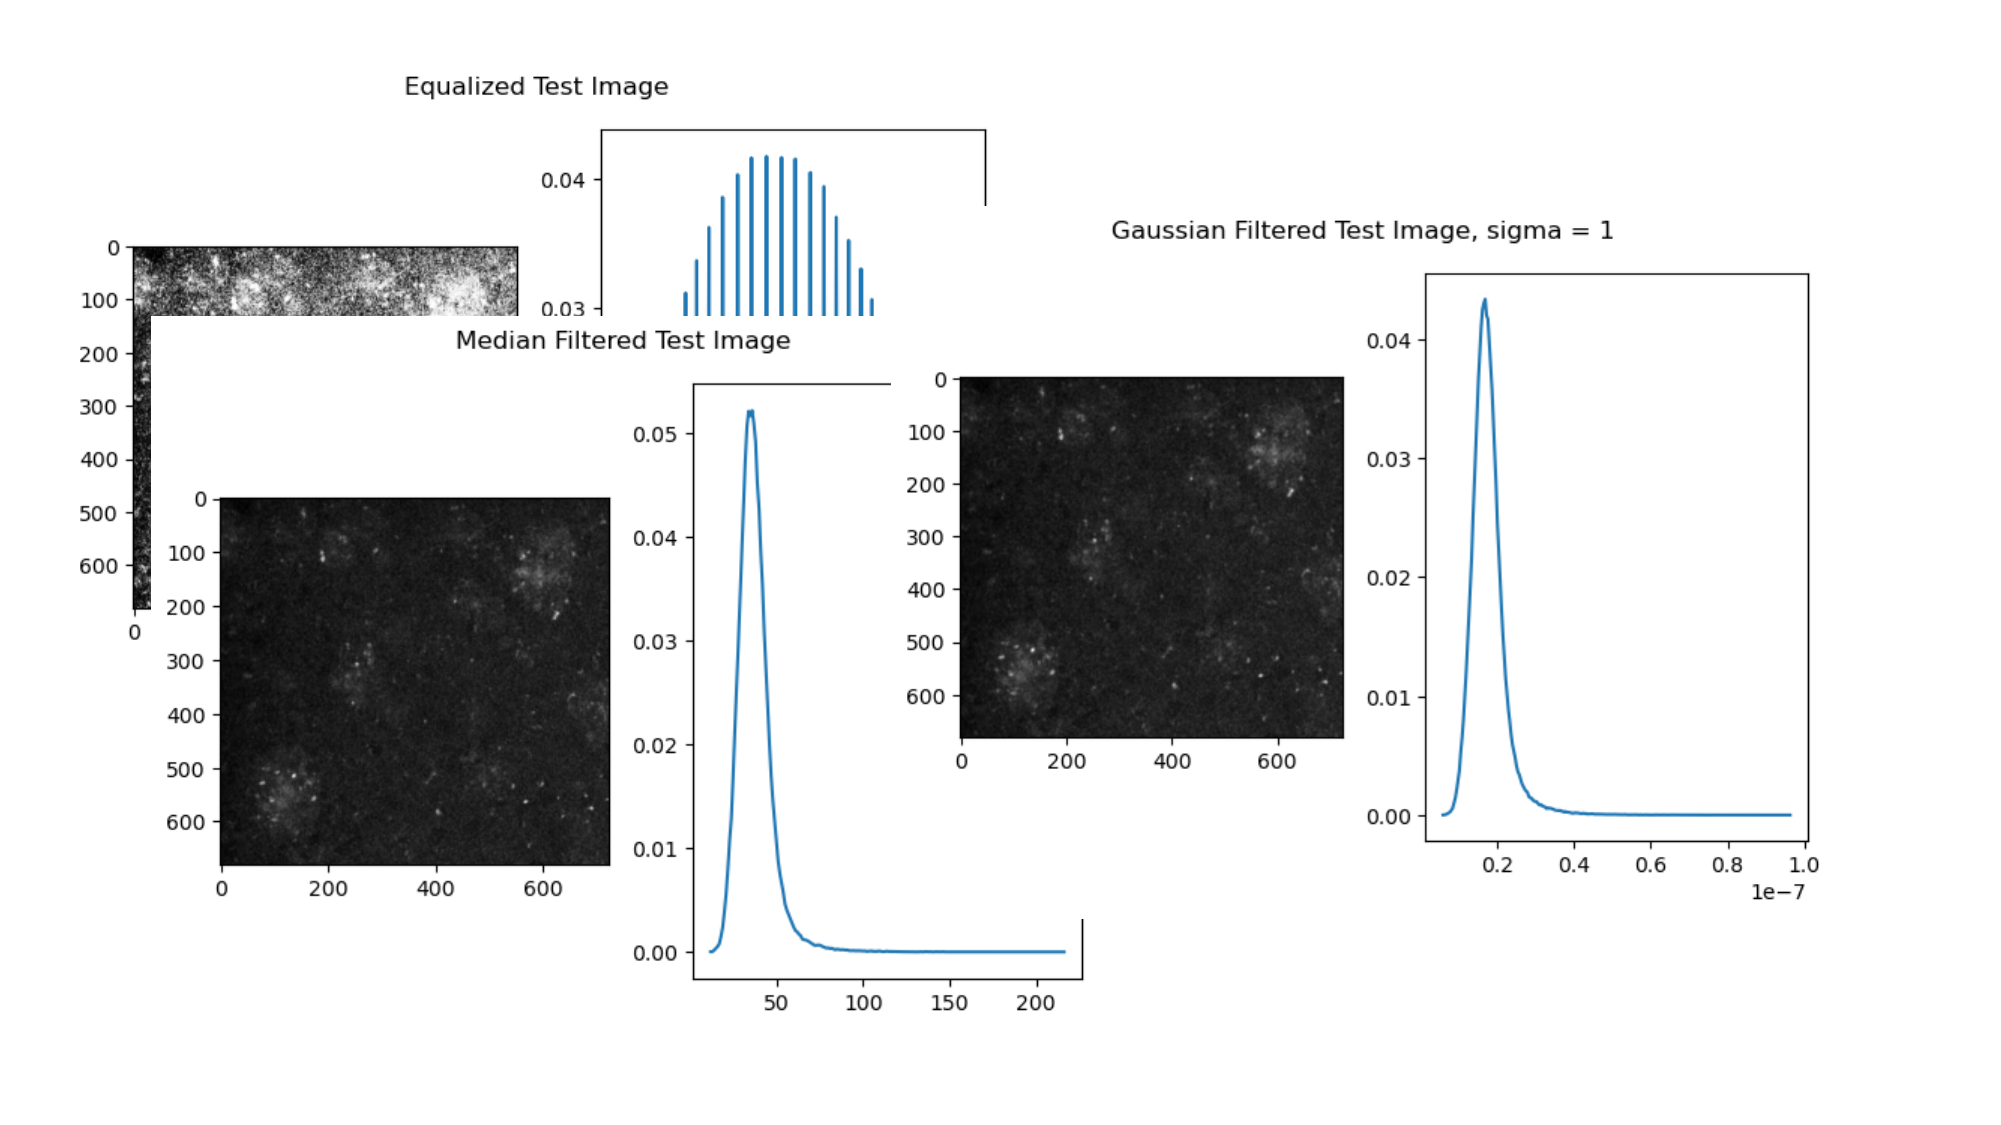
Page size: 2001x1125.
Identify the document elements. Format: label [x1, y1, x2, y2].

picture [63, 62, 1836, 1030]
